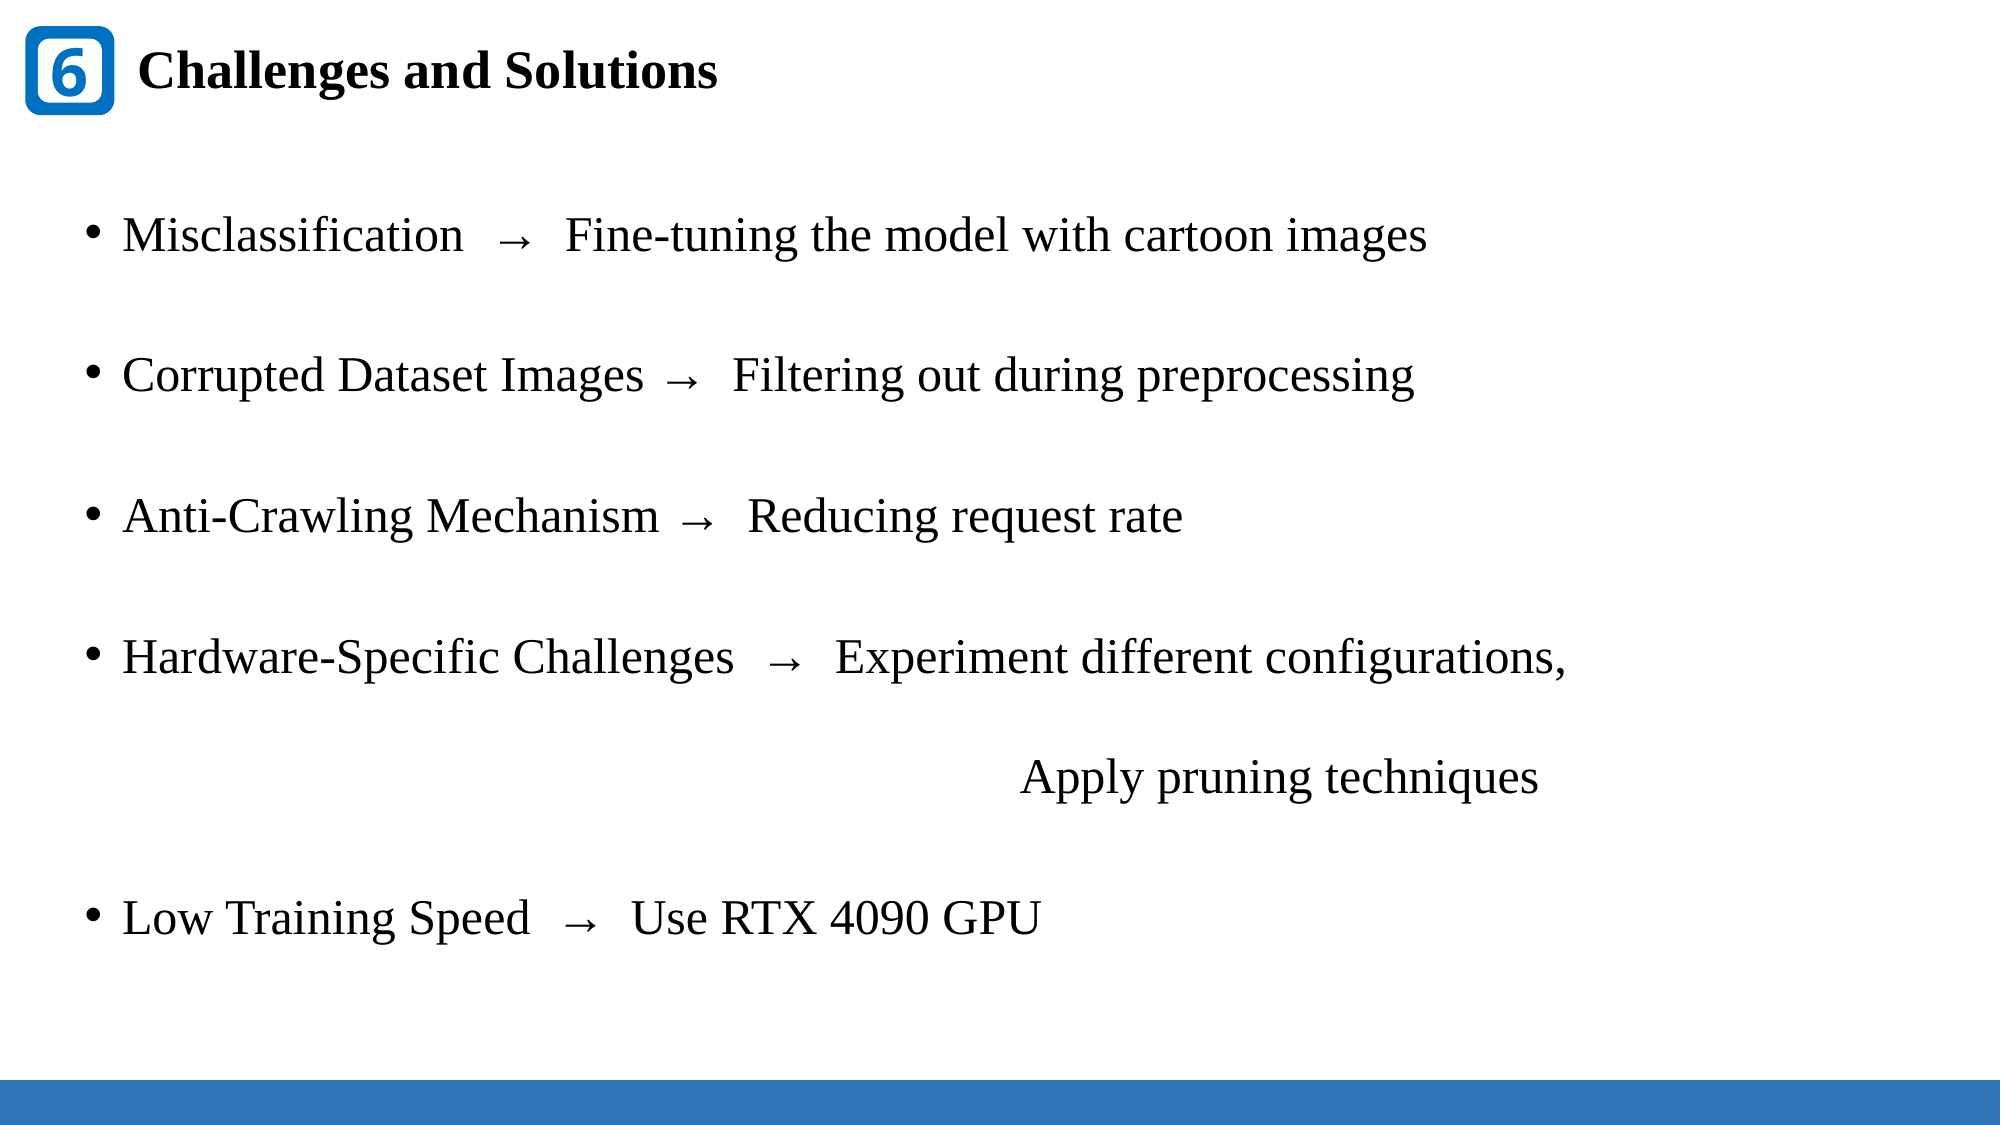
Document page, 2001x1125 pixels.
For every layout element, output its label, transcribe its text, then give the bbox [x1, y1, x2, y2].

text_box Misclassification → Fine-tuning the model with cartoon images Corrupted Dataset Images → Filtering out during preprocessing Anti-Crawling Mechanism → Reducing request rate Hardware-Specific Challenges → Experiment different configurations, Apply pruning techniques Low Training Speed → Use RTX 4090 GPU [69, 133, 1931, 1063]
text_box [0, 1079, 2000, 1125]
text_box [37, 38, 102, 103]
text_box Challenges and Solutions [137, 39, 1112, 100]
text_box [25, 26, 115, 116]
